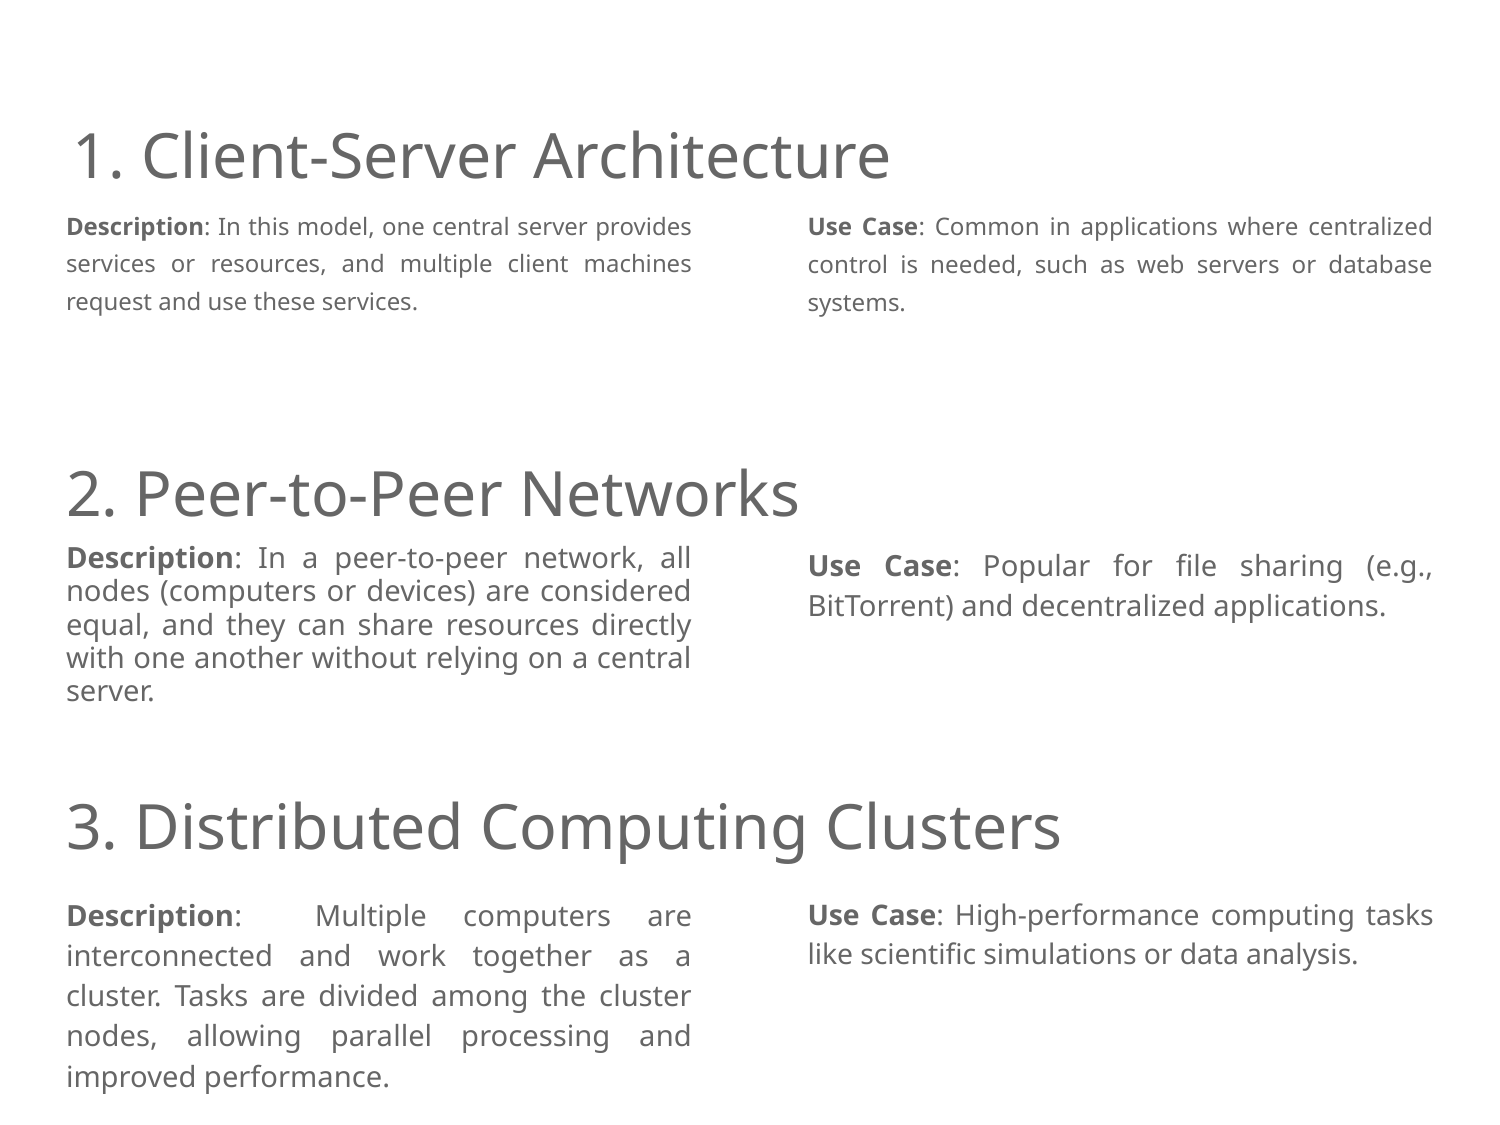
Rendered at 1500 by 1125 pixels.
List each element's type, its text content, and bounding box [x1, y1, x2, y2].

list Use Case: High-performance computing tasks like scientific simulations or data analysis. [792, 877, 1449, 1023]
title Client-Server Architecture [51, 97, 1449, 223]
title 2. Peer-to-Peer Networks [51, 434, 1449, 561]
list Use Case: Common in applications where centralized control is needed, such as web servers or database systems. [792, 189, 1449, 336]
list Use Case: Popular for file sharing (e.g., BitTorrent) and decentralized applications. [792, 527, 1449, 673]
title 3. Distributed Computing Clusters [51, 772, 1449, 898]
list Description: Multiple computers are interconnected and work together as a cluster. Tasks are divided among the cluster nodes, allowing parallel processing and improved performance. [51, 877, 708, 1023]
list Description: In a peer-to-peer network, all nodes (computers or devices) are considered equal, and they can share resources directly with one another without relying on a central server. [51, 527, 708, 673]
list Description: In this model, one central server provides services or resources, and multiple client machines request and use these services. [51, 189, 708, 336]
